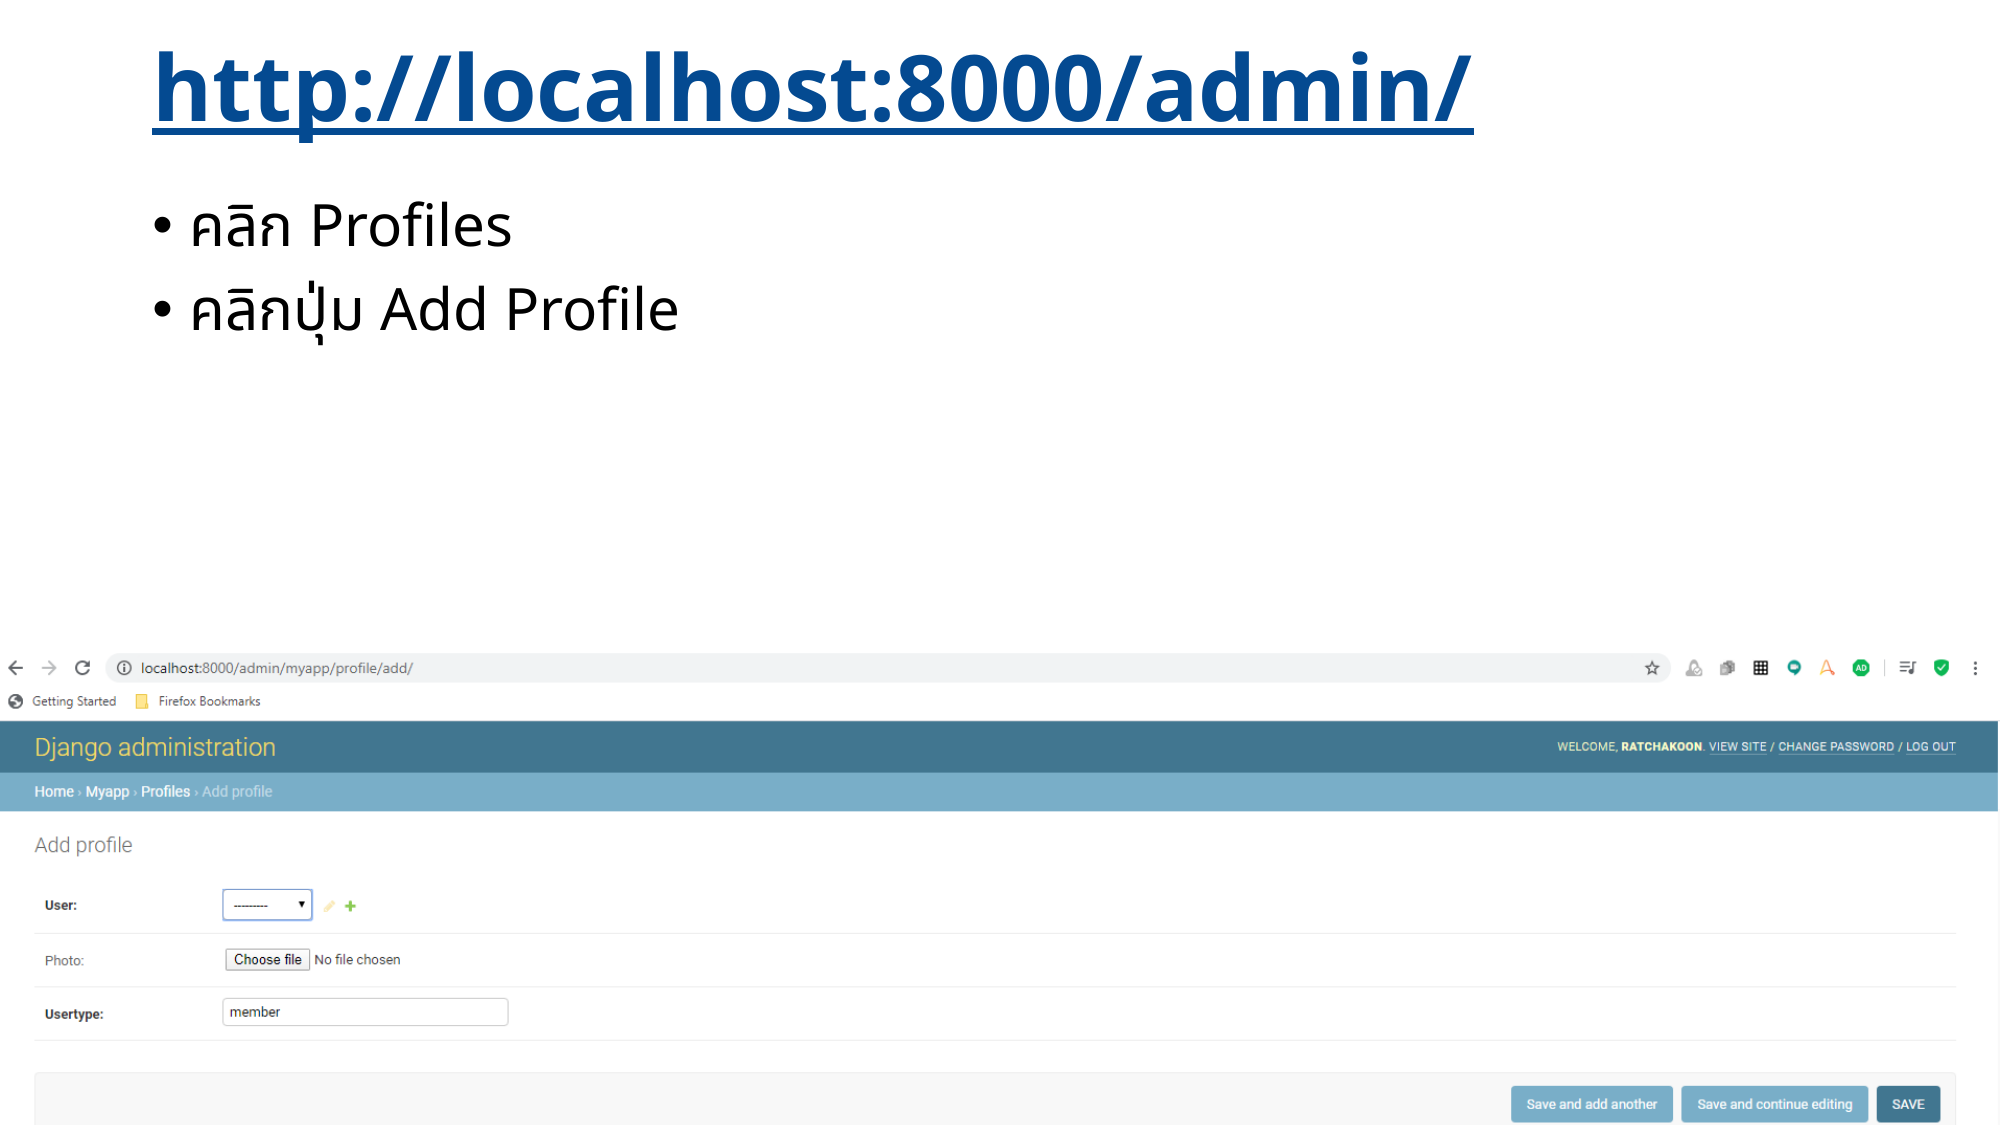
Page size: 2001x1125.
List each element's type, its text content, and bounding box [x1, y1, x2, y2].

title http://localhost:8000/admin/ [137, 22, 1863, 153]
picture [0, 649, 2000, 1125]
list คลิก Profiles คลิกปุ่ม Add Profile [137, 189, 1863, 649]
